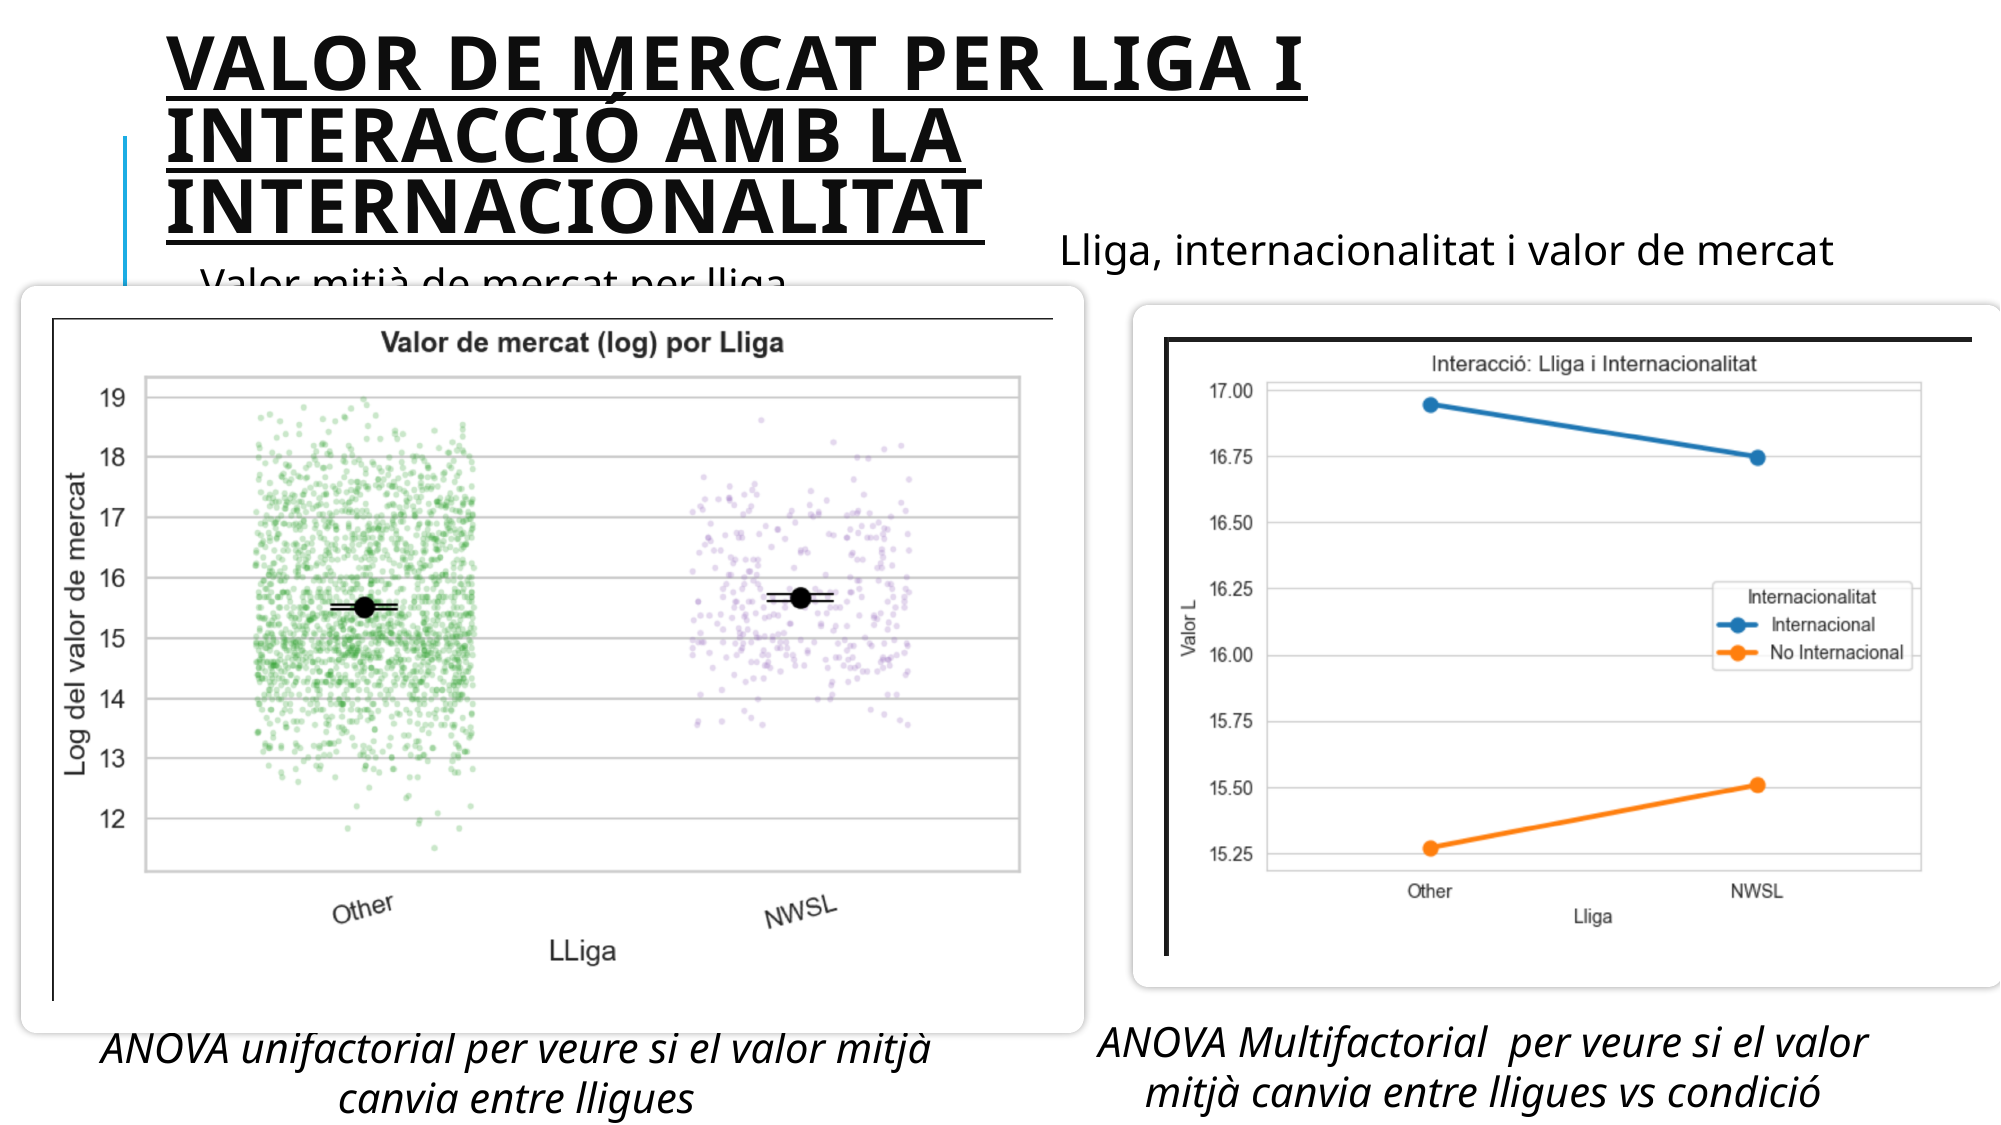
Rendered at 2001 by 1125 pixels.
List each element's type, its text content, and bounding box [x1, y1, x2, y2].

text_box Valor mitjà de mercat per lliga [185, 250, 847, 281]
picture [1163, 336, 1973, 957]
title Valor de mercaT pER liga I interacció AMB la internacionalitaT [150, 17, 1746, 264]
text_box Lliga, internacionalitat i valor de mercat [1044, 216, 1959, 282]
text_box ANOVA unifactorial per veure si el valor mitjà canvia entre lligues [63, 1038, 970, 1125]
text_box ANOVA Multifactorial per veure si el valor mitjà canvia entre lligues vs condició internacionalitat [1030, 1008, 1937, 1125]
picture [51, 317, 1054, 1002]
